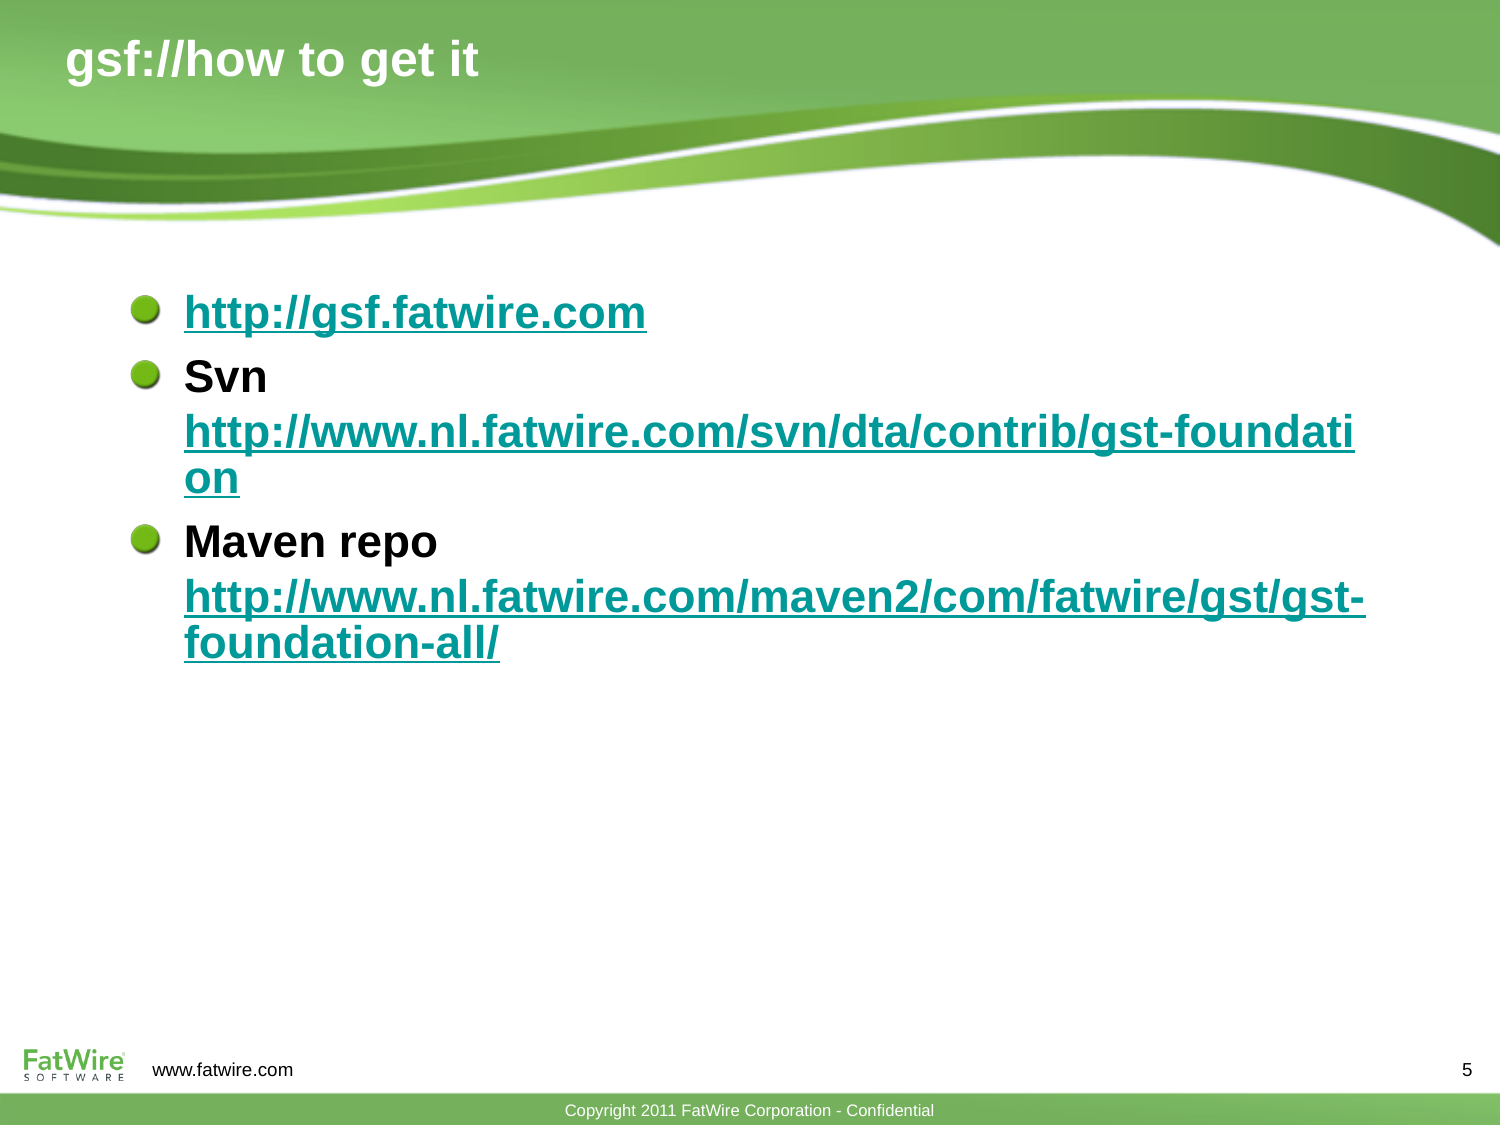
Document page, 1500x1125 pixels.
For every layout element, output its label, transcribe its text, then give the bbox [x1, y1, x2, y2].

list http://gsf.fatwire.com Svn http://www.nl.fatwire.com/svn/dta/contrib/gst-foundation Maven repo http://www.nl.fatwire.com/maven2/com/fatwire/gst/gst-foundation-all/ [112, 274, 1388, 1001]
title gsf://how to get it [49, 0, 1426, 113]
slide_number 5 [1174, 1049, 1488, 1113]
picture [0, 0, 1500, 1125]
